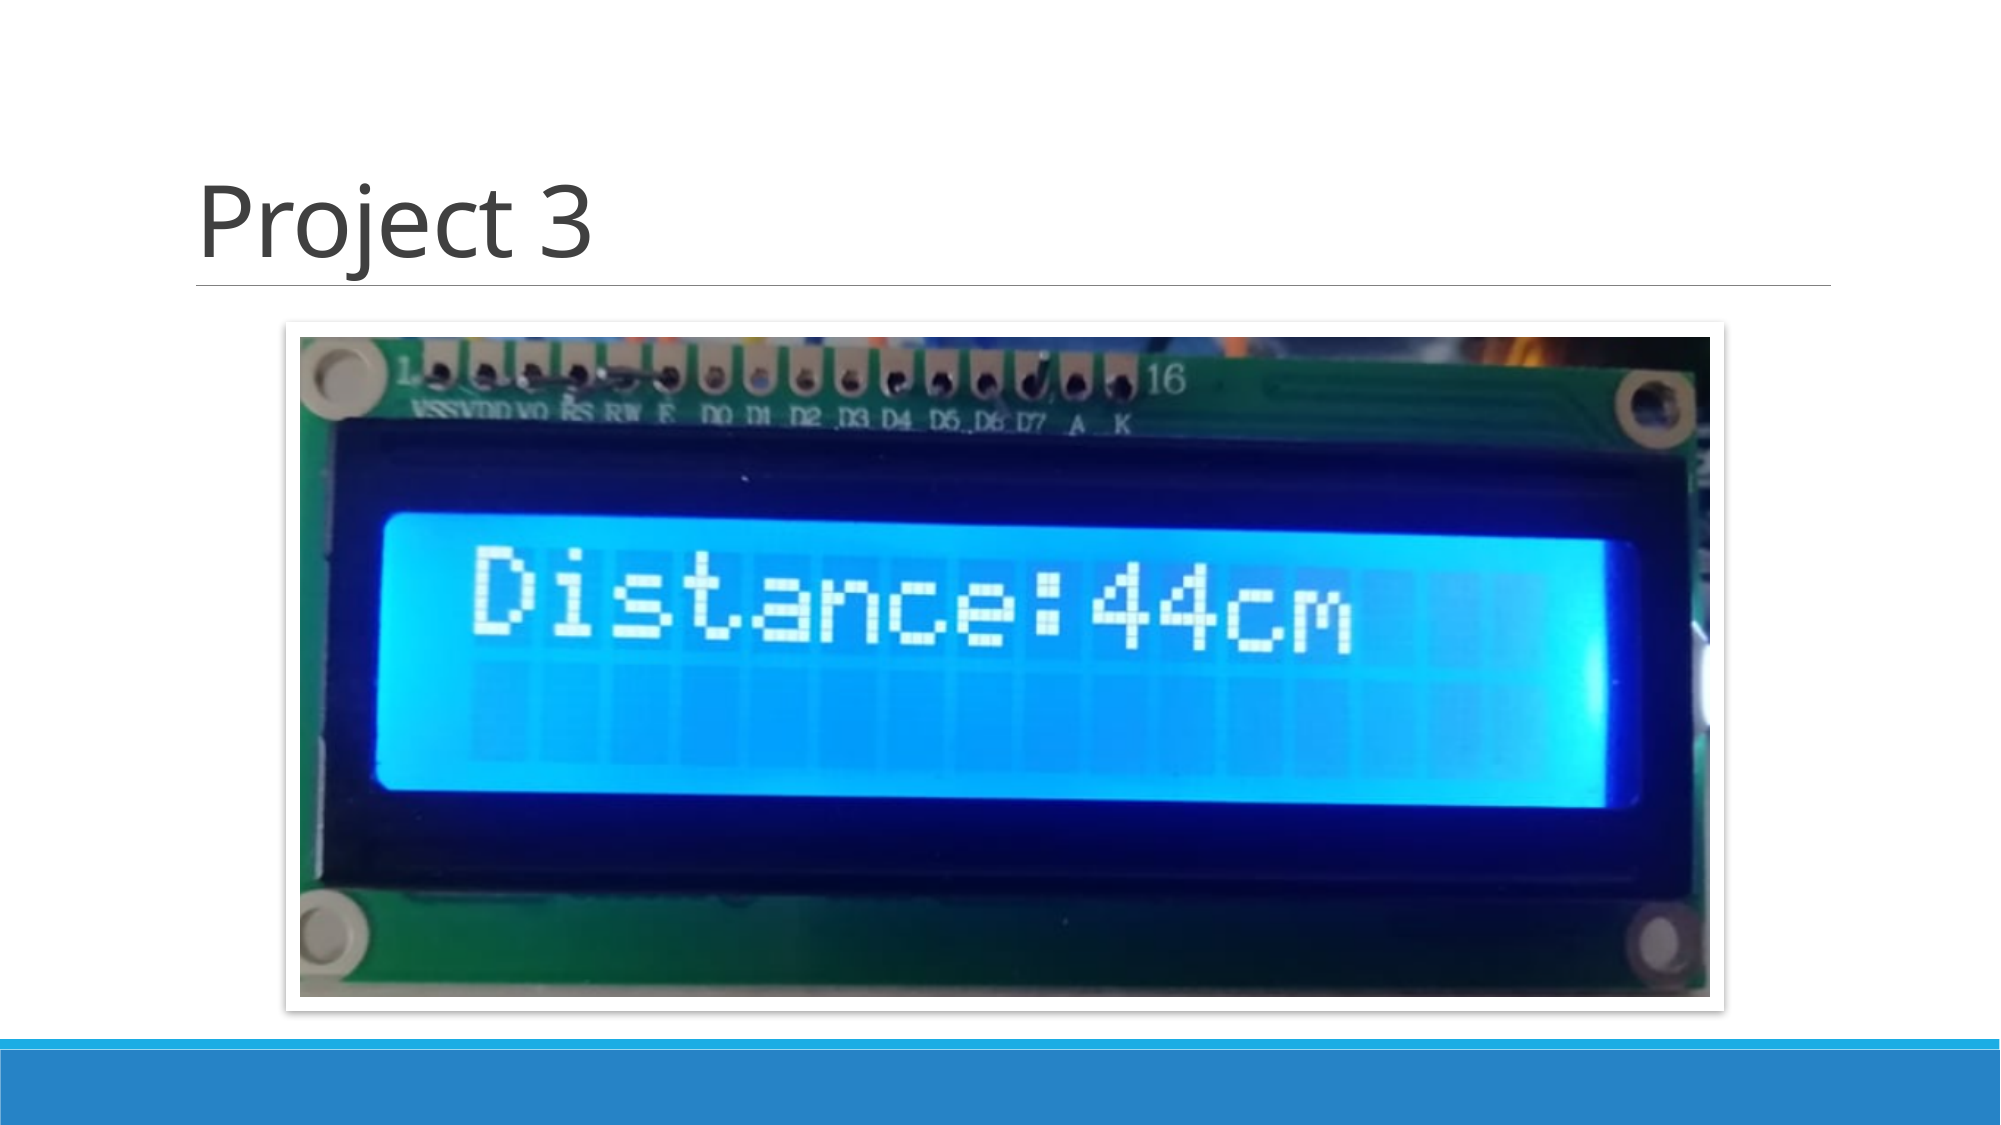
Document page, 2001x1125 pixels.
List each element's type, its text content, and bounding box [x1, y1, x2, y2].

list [299, 336, 1711, 998]
title Project 3 [180, 47, 1830, 285]
